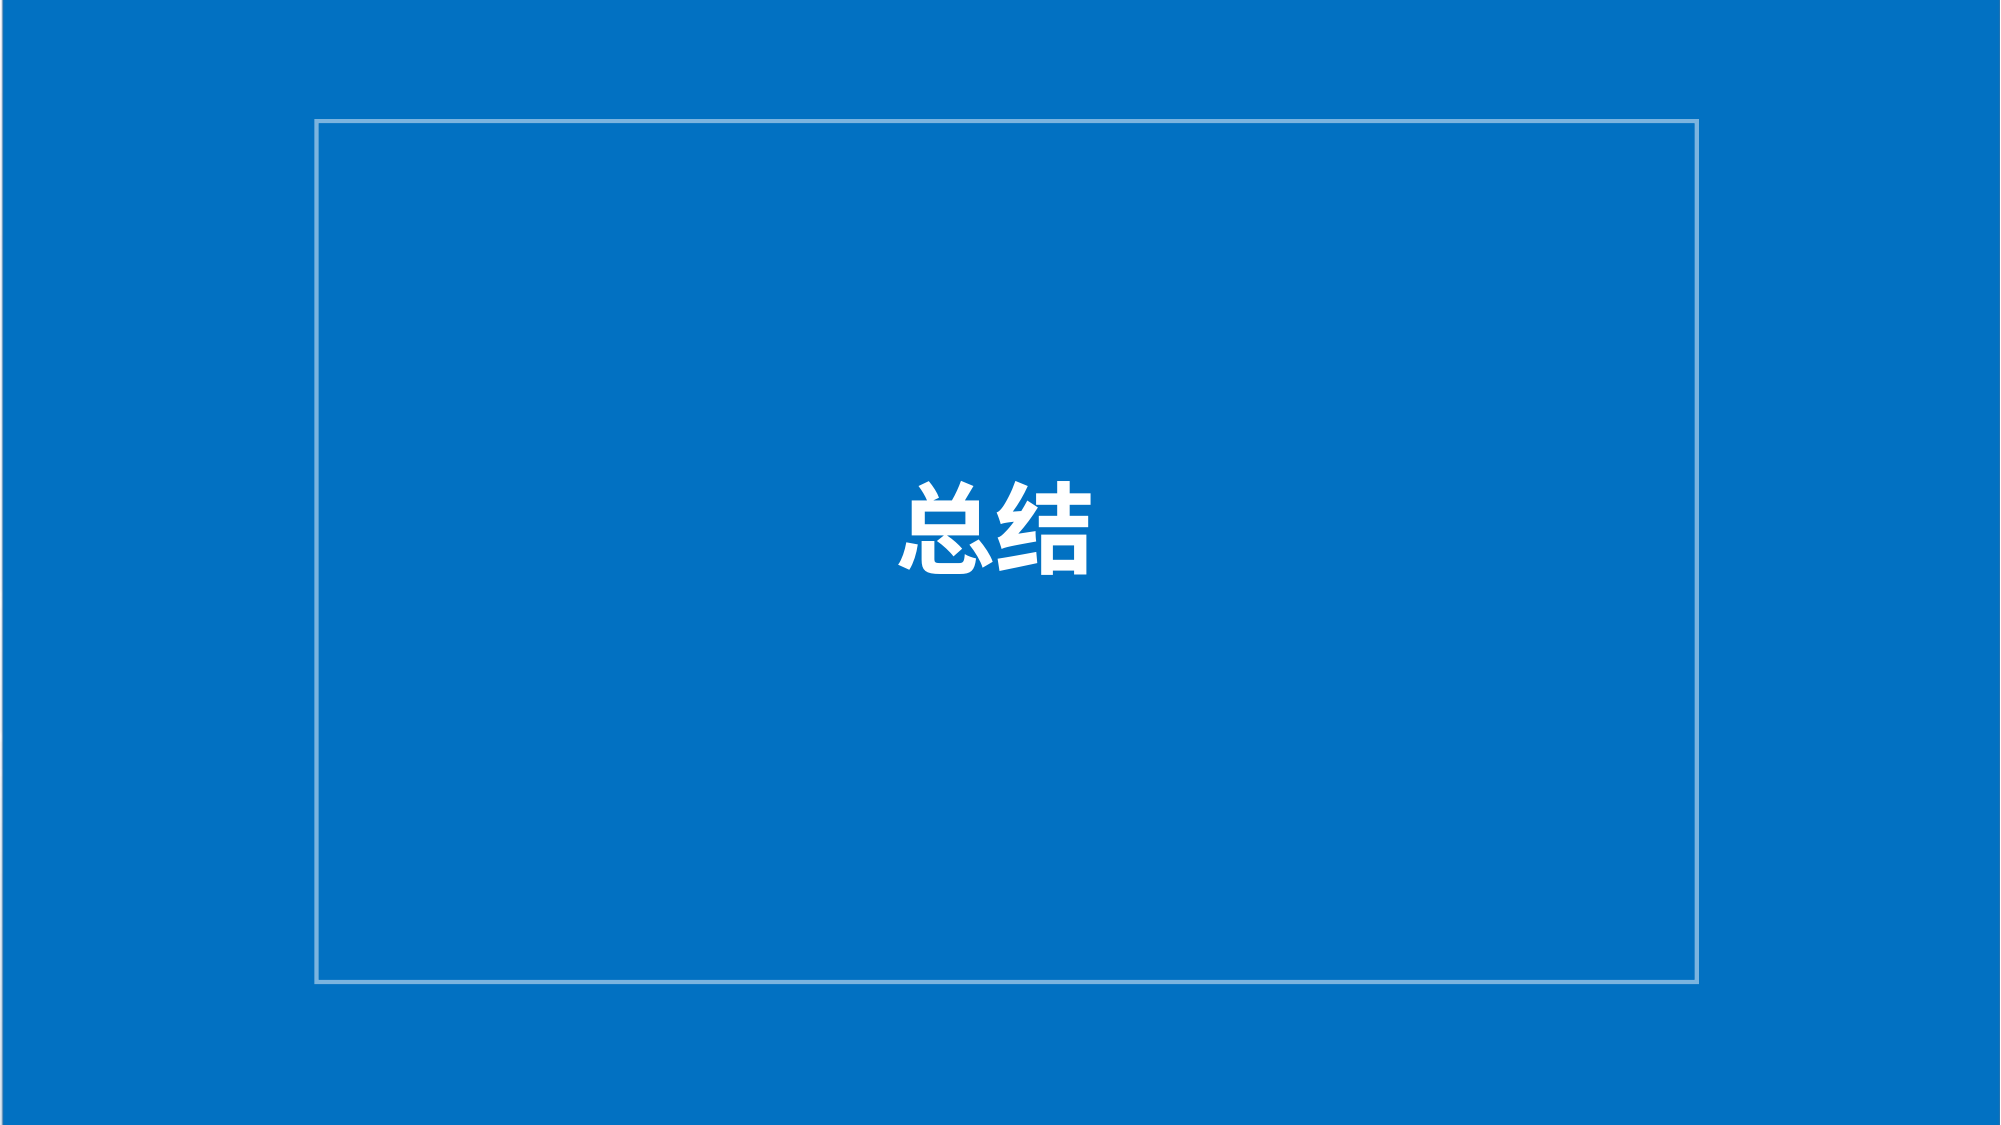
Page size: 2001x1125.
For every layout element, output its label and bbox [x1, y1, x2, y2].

text_box [2, 0, 2000, 1125]
text_box [316, 121, 1697, 983]
